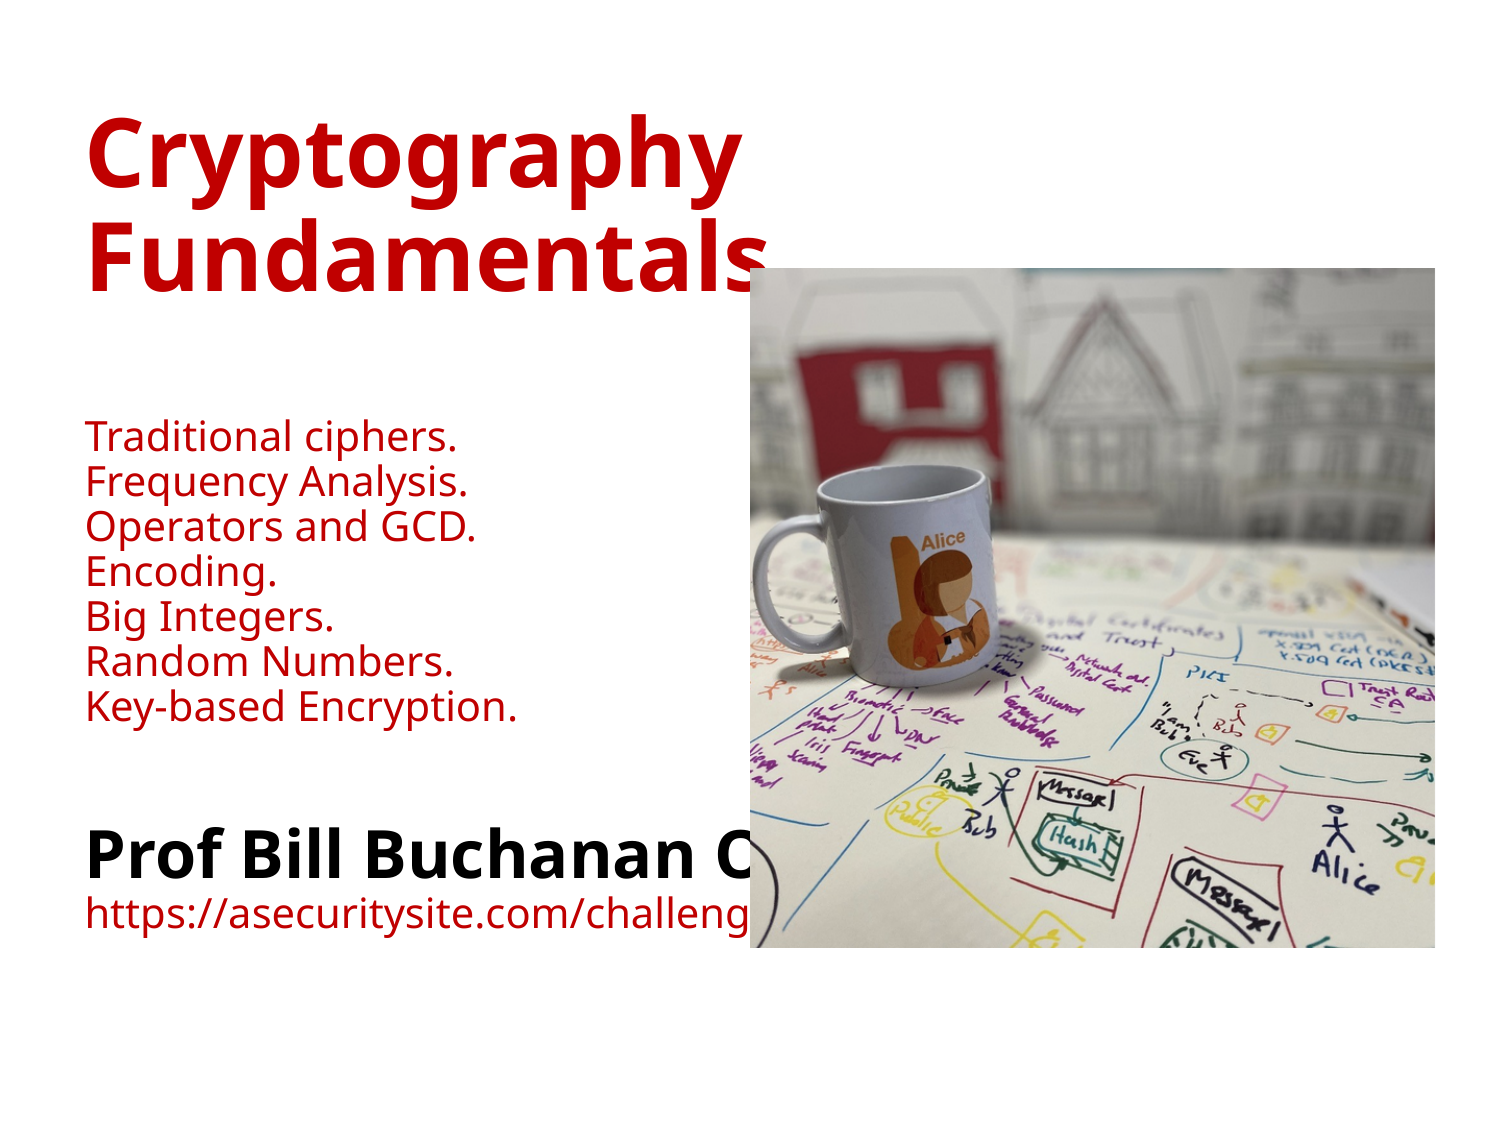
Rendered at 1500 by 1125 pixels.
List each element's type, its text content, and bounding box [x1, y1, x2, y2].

title Cryptography Fundamentals Traditional ciphers. Frequency Analysis. Operators and GCD. Encoding. Big Integers. Random Numbers. Key-based Encryption. Prof Bill Buchanan OBE https://asecuritysite.com/challenges [78, 10, 1330, 1077]
picture [749, 267, 1436, 948]
